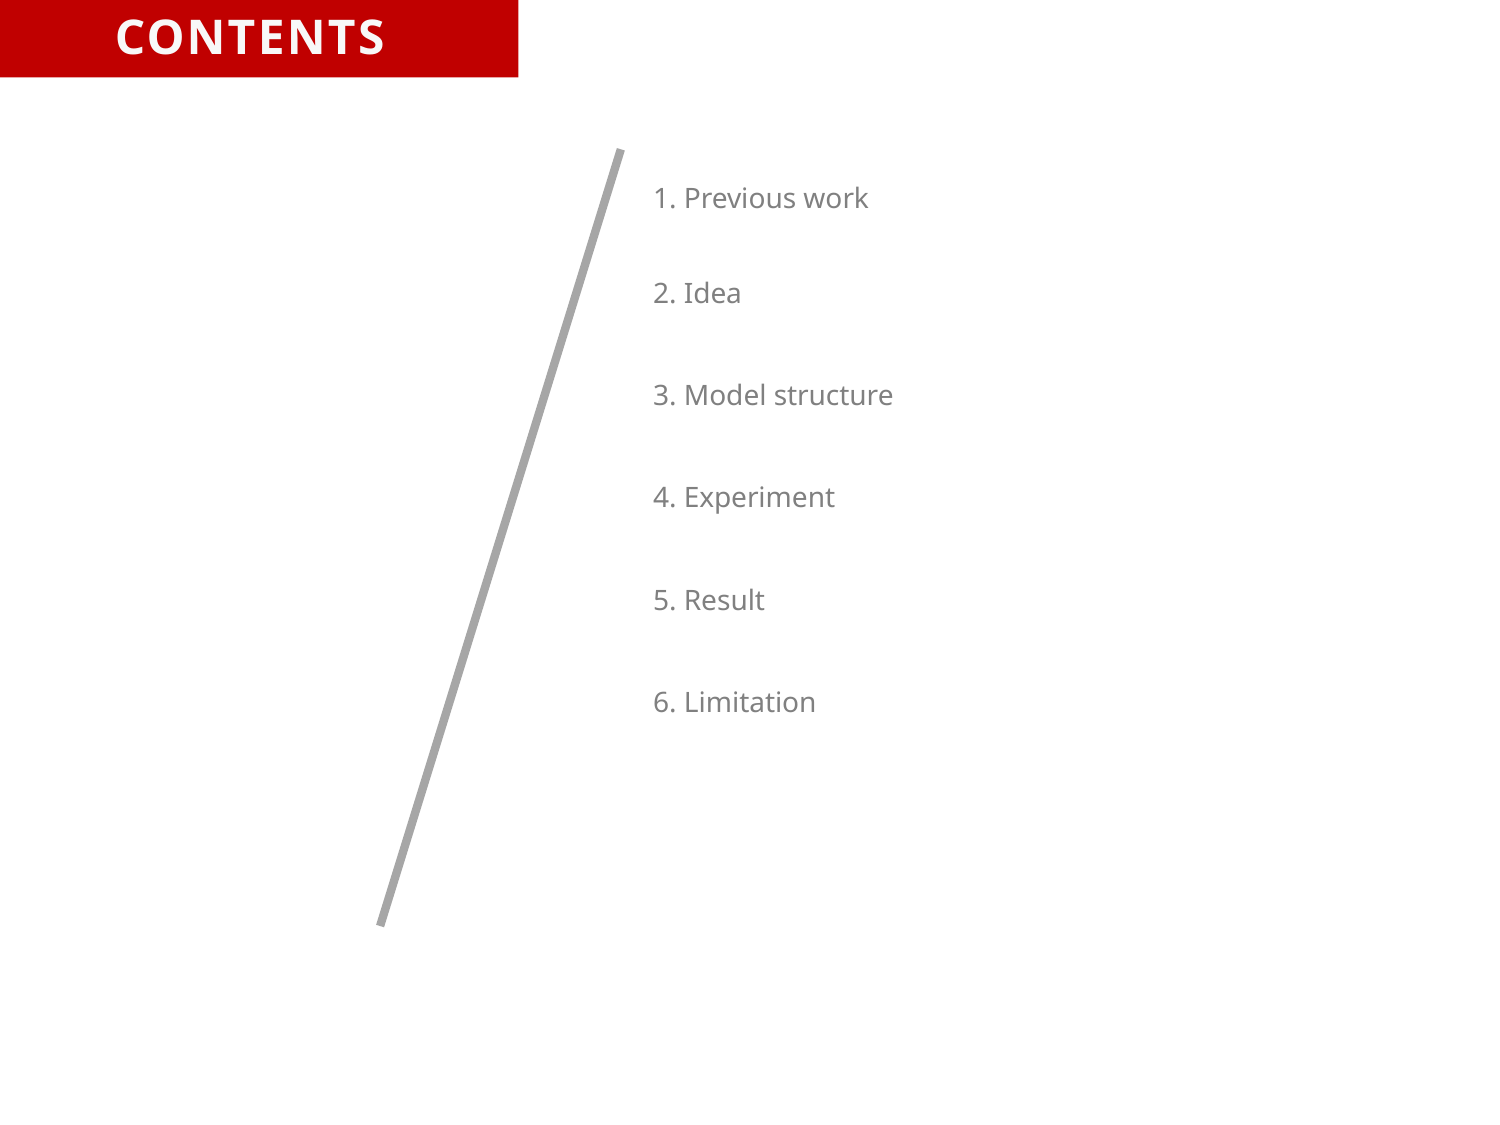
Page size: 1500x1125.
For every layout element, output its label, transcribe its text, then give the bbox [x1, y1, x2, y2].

text_box [0, 0, 519, 78]
title CONTENTS [36, 5, 463, 73]
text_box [380, 149, 621, 927]
text_box 1. Previous work 2. Idea 3. Model structure 4. Experiment 5. Result 6. Limitation [641, 179, 1500, 918]
